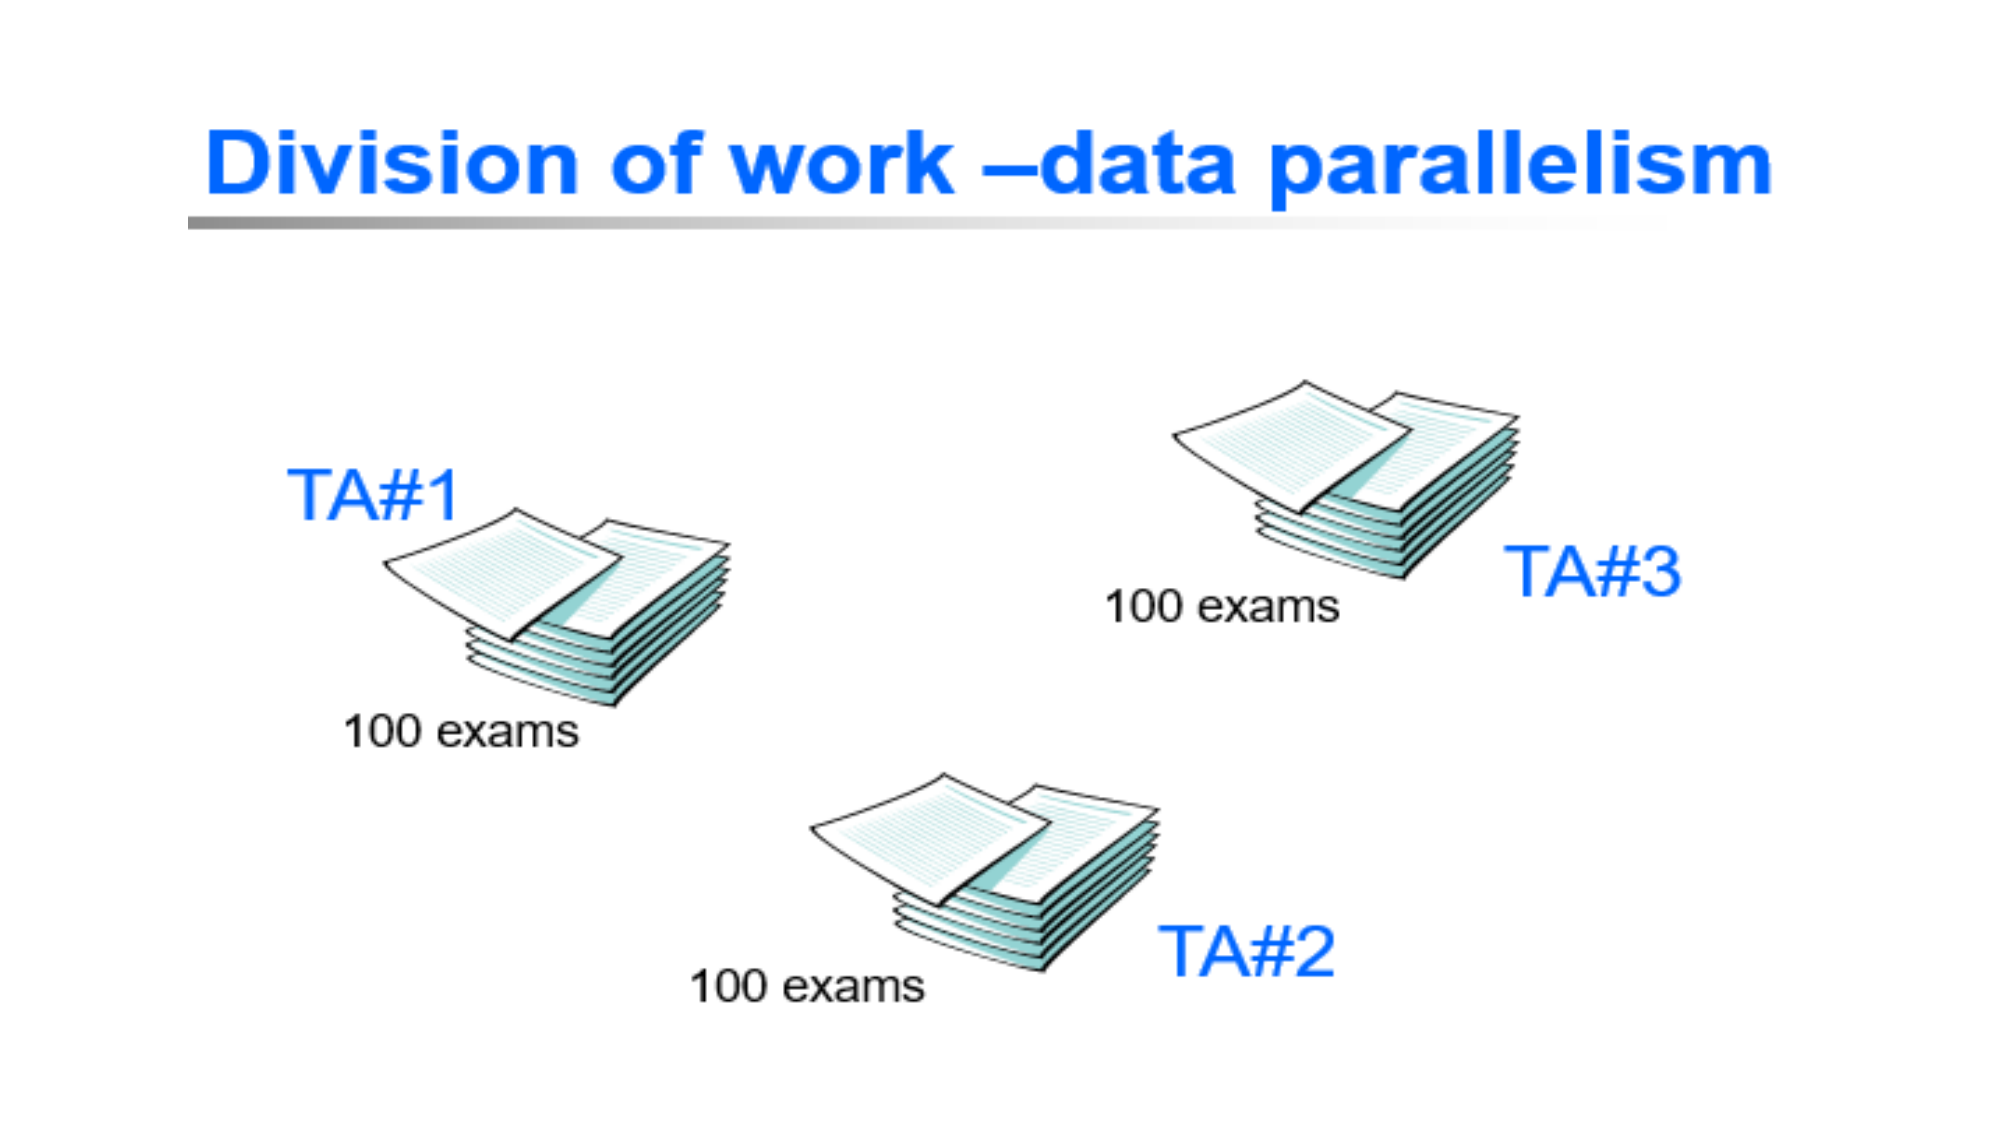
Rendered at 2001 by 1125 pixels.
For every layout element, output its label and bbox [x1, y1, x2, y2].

picture [187, 100, 1814, 1125]
